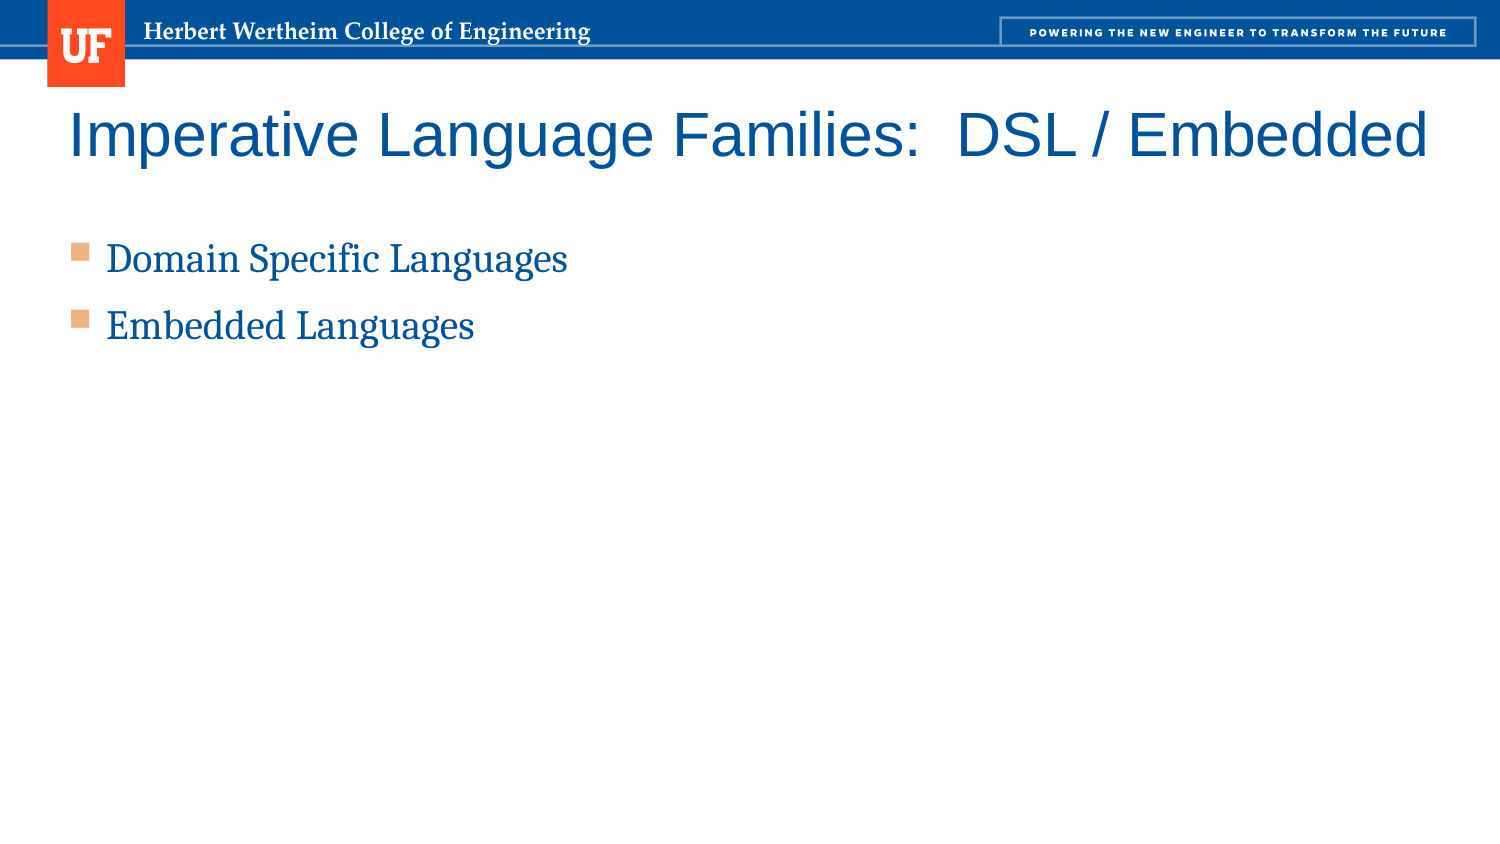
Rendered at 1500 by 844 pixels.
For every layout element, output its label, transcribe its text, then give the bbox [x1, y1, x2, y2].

list Domain Specific Languages Embedded Languages [53, 223, 1408, 808]
title Imperative Language Families: DSL / Embedded [53, 86, 1447, 224]
picture [0, 0, 1500, 87]
